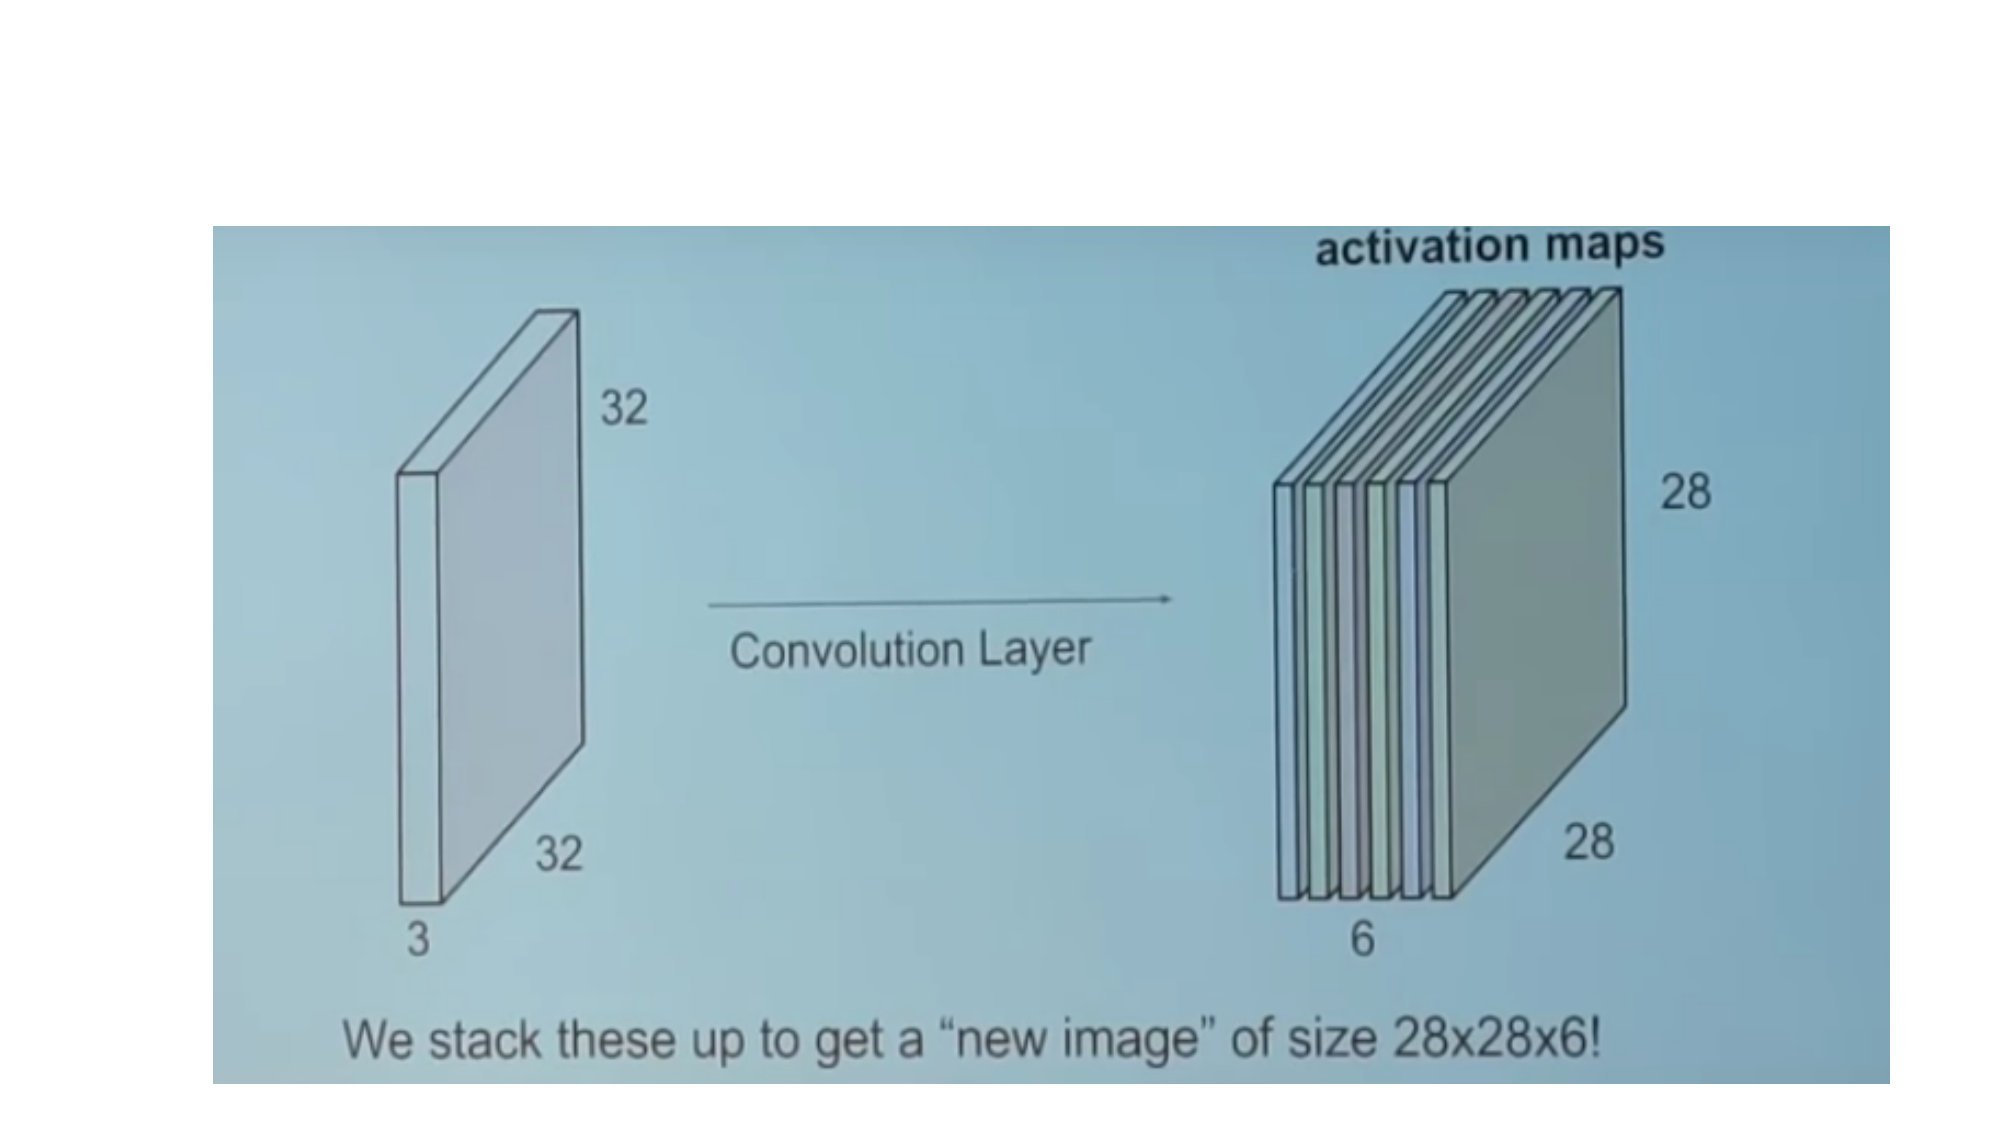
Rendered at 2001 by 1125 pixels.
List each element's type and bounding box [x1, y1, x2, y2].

picture [212, 226, 1890, 1084]
